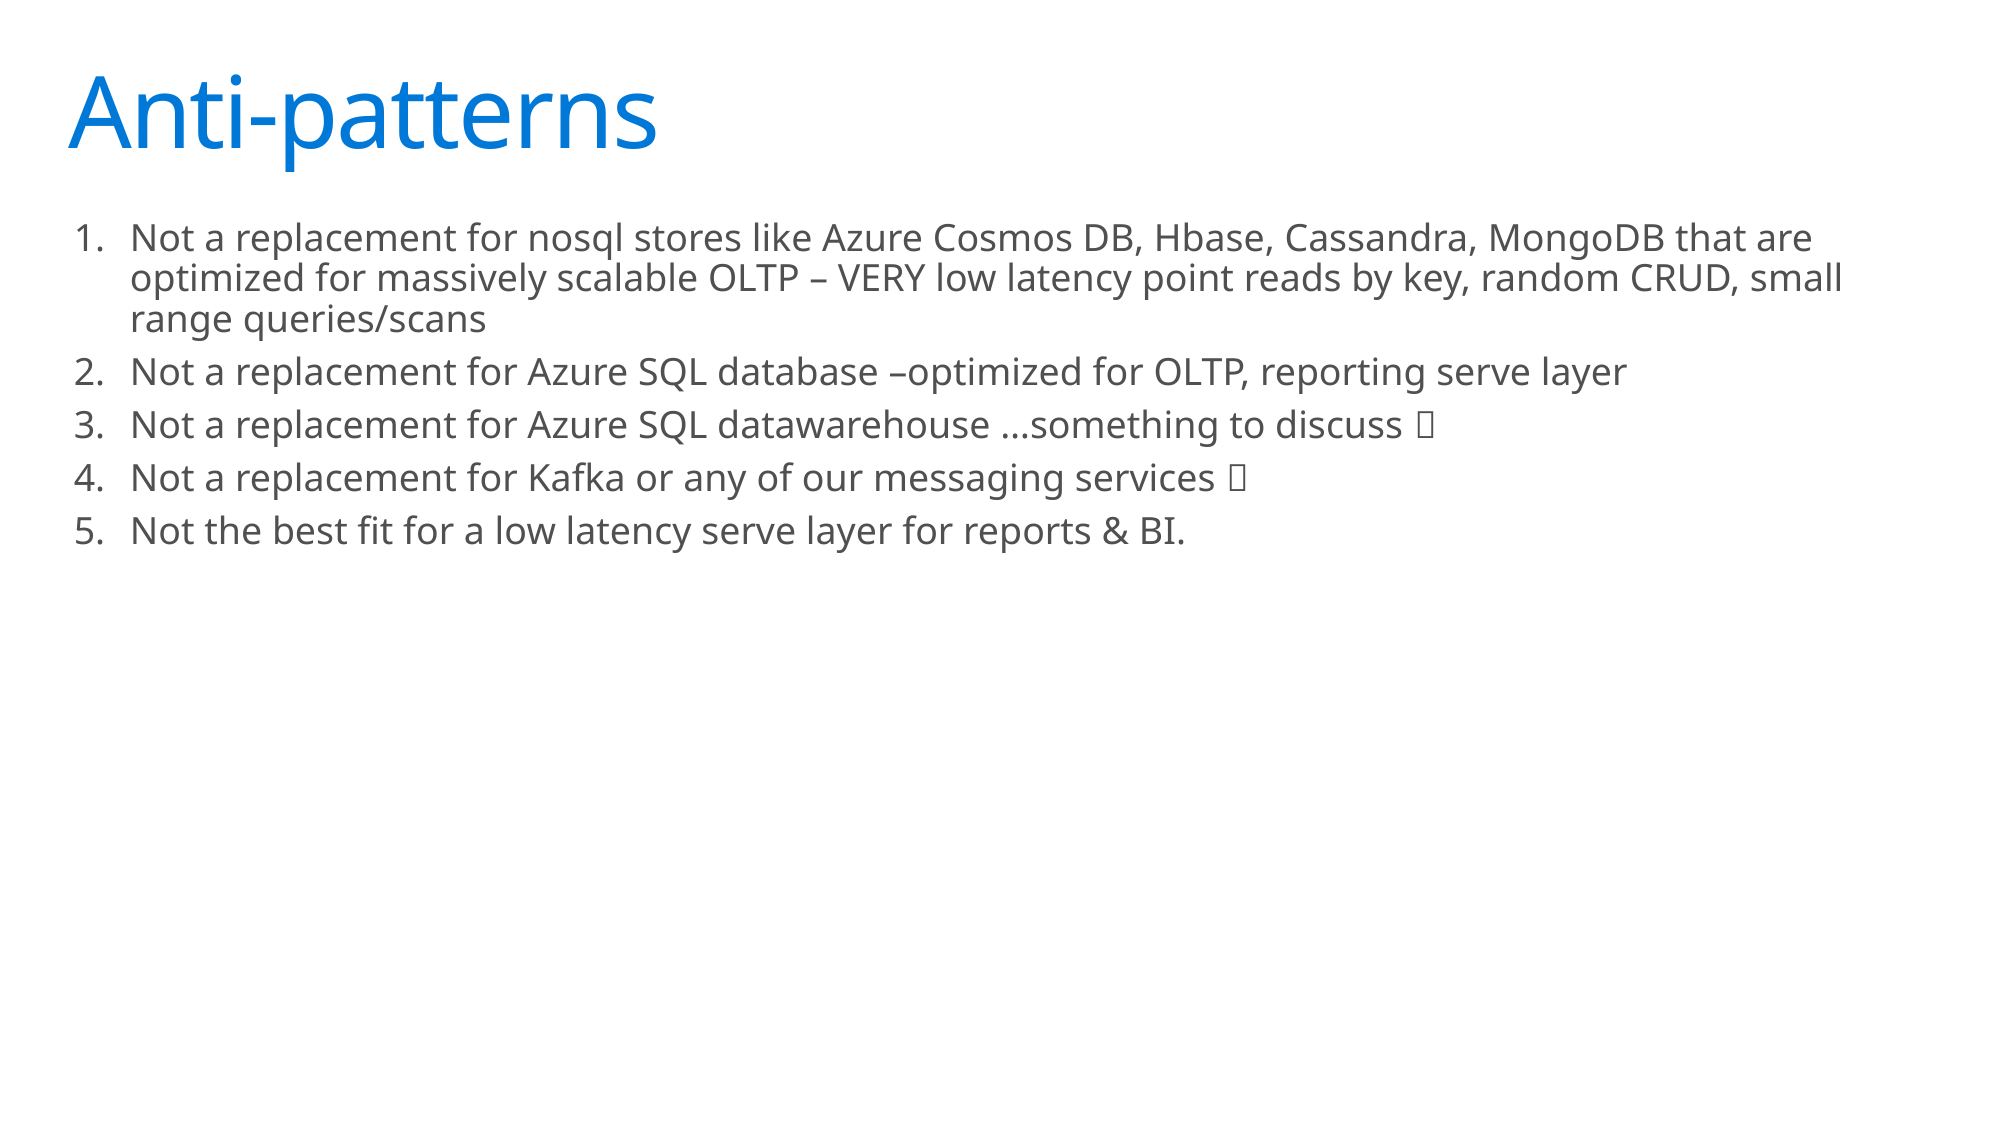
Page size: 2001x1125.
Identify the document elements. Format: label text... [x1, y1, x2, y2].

title Anti-patterns [44, 47, 1957, 196]
text_box Not a replacement for nosql stores like Azure Cosmos DB, Hbase, Cassandra, MongoDB that are optimized for massively scalable OLTP – VERY low latency point reads by key, random CRUD, small range queries/scans Not a replacement for Azure SQL database –optimized for OLTP, reporting serve layer Not a replacement for Azure SQL datawarehouse …something to discuss  Not a replacement for Kafka or any of our messaging services  Not the best fit for a low latency serve layer for reports & BI. [43, 195, 1917, 577]
